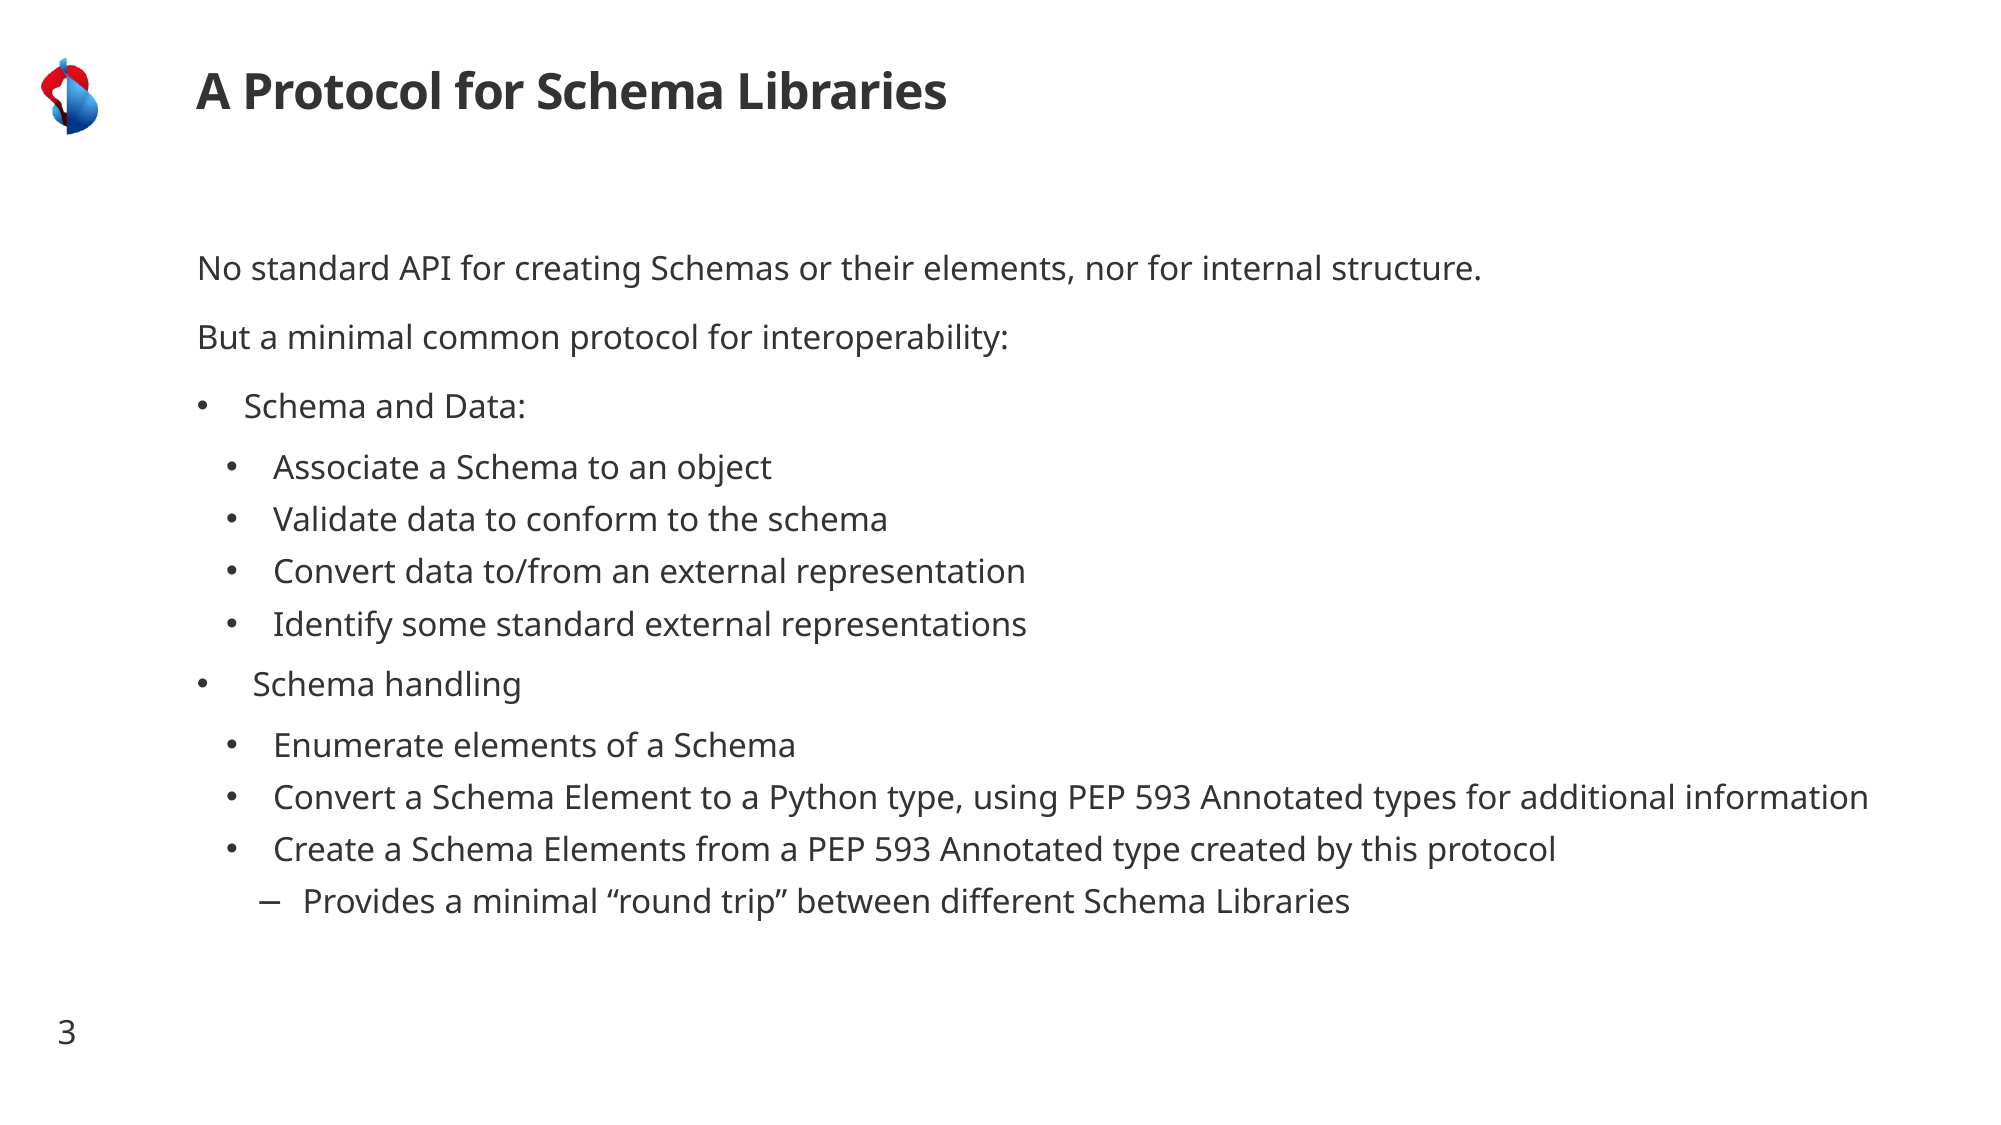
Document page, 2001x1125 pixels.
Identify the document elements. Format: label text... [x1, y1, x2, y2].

title A Protocol for Schema Libraries [196, 54, 1922, 173]
slide_number 3 [31, 999, 103, 1059]
list No standard API for creating Schemas or their elements, nor for internal structure. But a minimal common protocol for interoperability: Schema and Data: Associate a Schema to an object Validate data to conform to the schema Convert data to/from an external representation Identify some standard external representations Schema handling Enumerate elements of a Schema Convert a Schema Element to a Python type, using PEP 593 Annotated types for additional information Create a Schema Elements from a PEP 593 Annotated type created by this protocol Provides a minimal “round trip” between different Schema Libraries [196, 243, 1922, 1047]
picture [41, 58, 98, 135]
